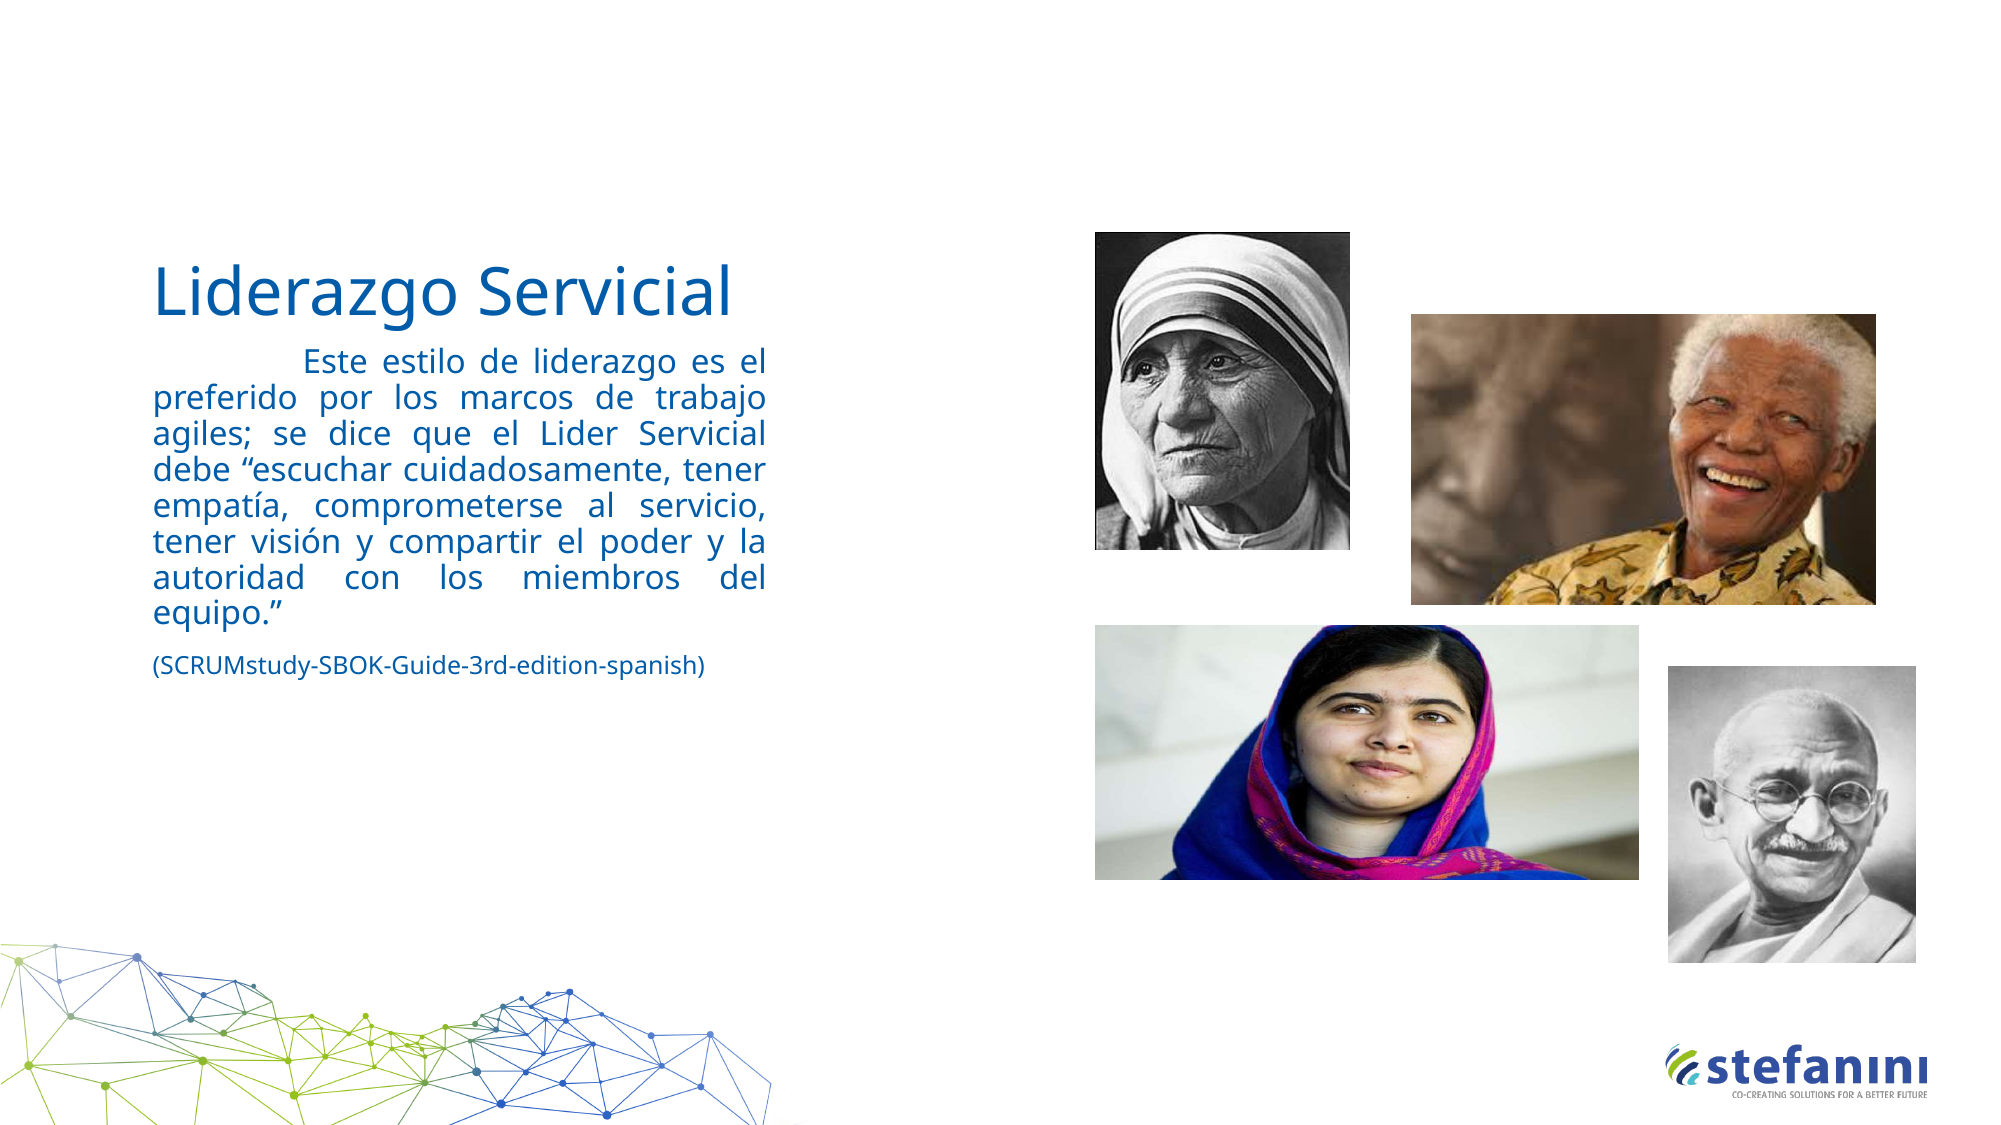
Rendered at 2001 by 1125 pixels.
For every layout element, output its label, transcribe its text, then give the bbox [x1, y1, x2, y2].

list Este estilo de liderazgo es el preferido por los marcos de trabajo agiles; se dice que el Lider Servicial debe “escuchar cuidadosamente, tener empatía, comprometerse al servicio, tener visión y compartir el poder y la autoridad con los miembros del equipo.” (SCRUMstudy-SBOK-Guide-3rd-edition-spanish) [137, 337, 783, 963]
picture [1665, 1043, 1927, 1098]
title Liderazgo Servicial [137, 75, 783, 337]
picture [0, 566, 826, 1125]
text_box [1095, 232, 1916, 963]
